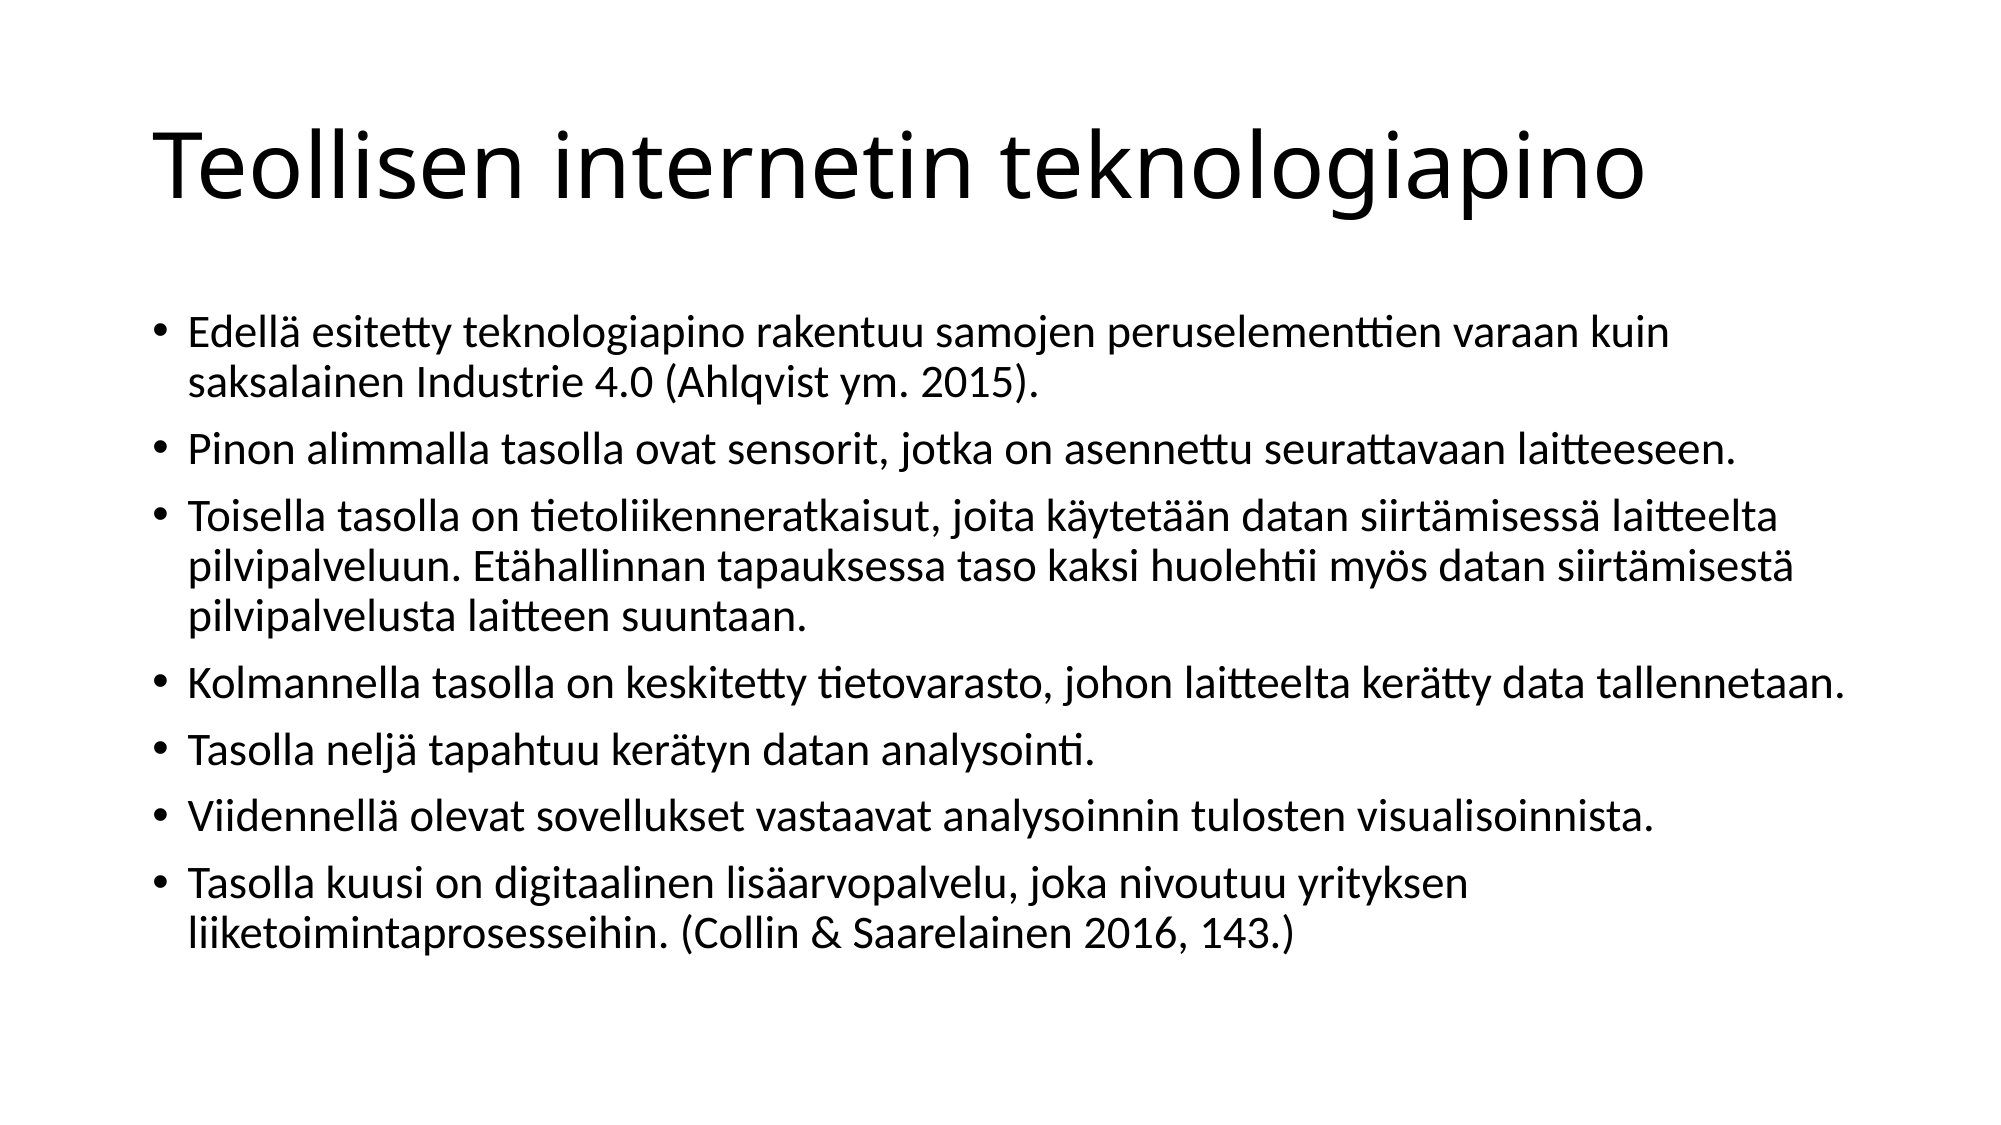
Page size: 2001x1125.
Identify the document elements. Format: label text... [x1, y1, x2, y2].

list Edellä esitetty teknologiapino rakentuu samojen peruselementtien varaan kuin saksalainen Industrie 4.0 (Ahlqvist ym. 2015). Pinon alimmalla tasolla ovat sensorit, jotka on asennettu seurattavaan laitteeseen. Toisella tasolla on tietoliikenneratkaisut, joita käytetään datan siirtämisessä laitteelta pilvipalveluun. Etähallinnan tapauksessa taso kaksi huolehtii myös datan siirtämisestä pilvipalvelusta laitteen suuntaan. Kolmannella tasolla on keskitetty tietovarasto, johon laitteelta kerätty data tallennetaan. Tasolla neljä tapahtuu kerätyn datan analysointi. Viidennellä olevat sovellukset vastaavat analysoinnin tulosten visualisoinnista. Tasolla kuusi on digitaalinen lisäarvopalvelu, joka nivoutuu yrityksen liiketoimintaprosesseihin. (Collin & Saarelainen 2016, 143.) [137, 299, 1863, 1014]
title Teollisen internetin teknologiapino [137, 59, 1863, 278]
